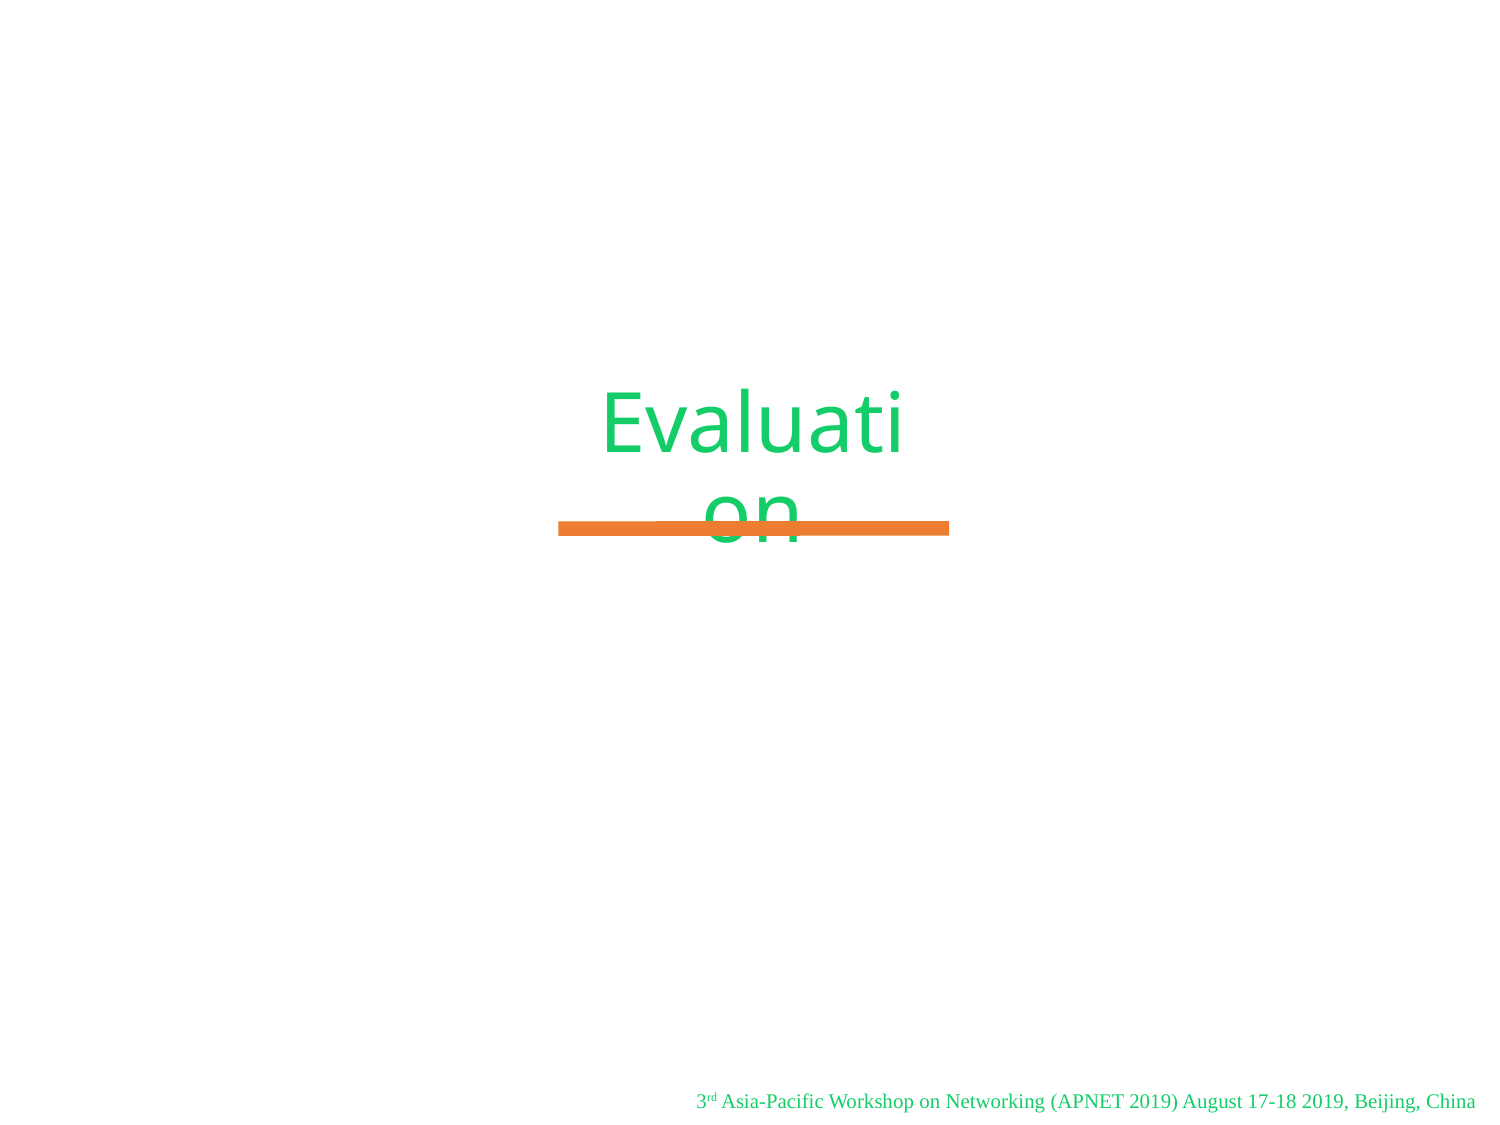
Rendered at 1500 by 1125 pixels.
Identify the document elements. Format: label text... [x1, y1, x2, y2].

text_box 3rd Asia-Pacific Workshop on Networking (APNET 2019) August 17-18 2019, Beijing, China [678, 1079, 1494, 1120]
title Evaluation [562, 418, 943, 521]
